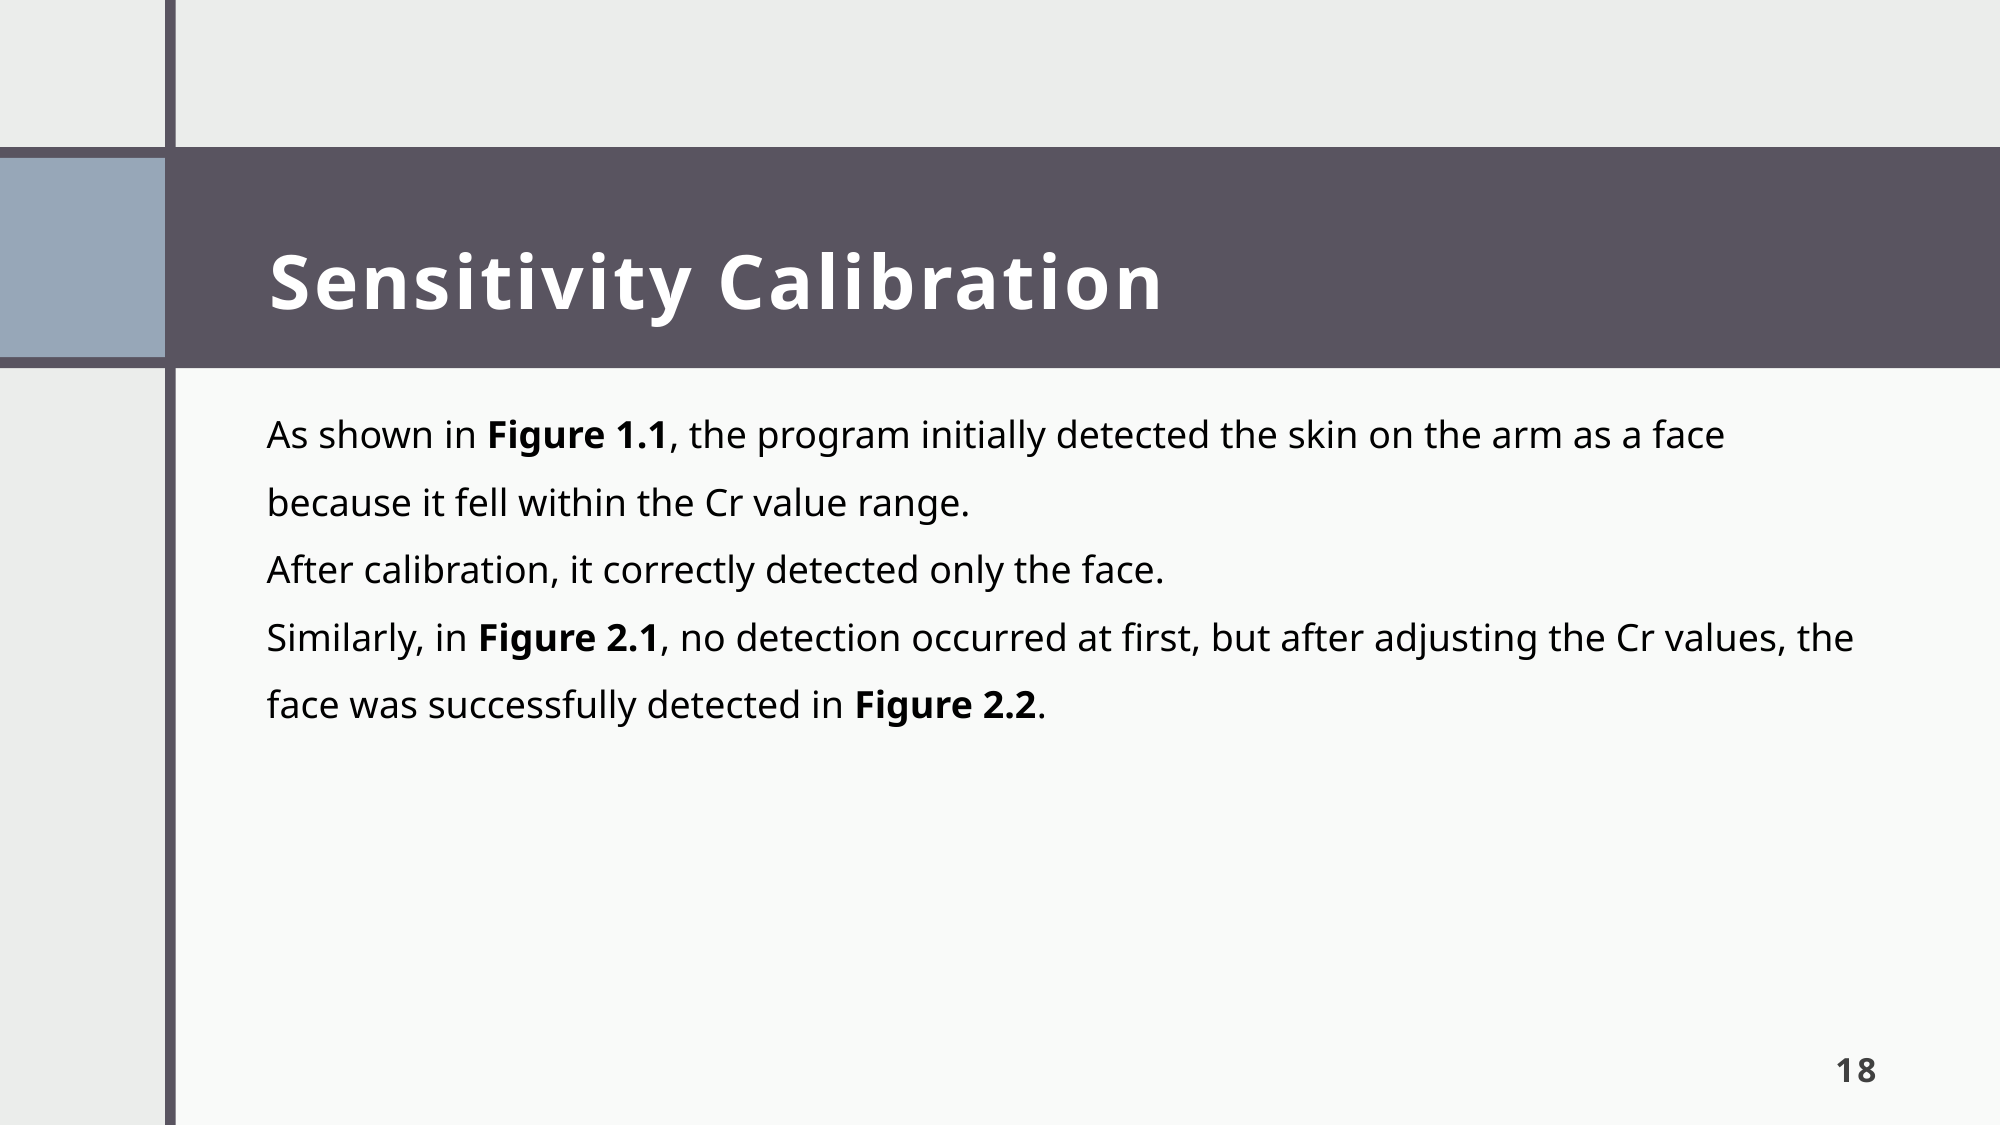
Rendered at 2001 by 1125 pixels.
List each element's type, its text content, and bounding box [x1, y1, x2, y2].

text_box As shown in Figure 1.1, the program initially detected the skin on the arm as a face because it fell within the Cr value range. After calibration, it correctly detected only the face. Similarly, in Figure 2.1, no detection occurred at first, but after adjusting the Cr values, the face was successfully detected in Figure 2.2. [251, 381, 1895, 734]
slide_number 18 [1733, 1035, 1895, 1110]
title Sensitivity Calibration [251, 171, 1895, 341]
